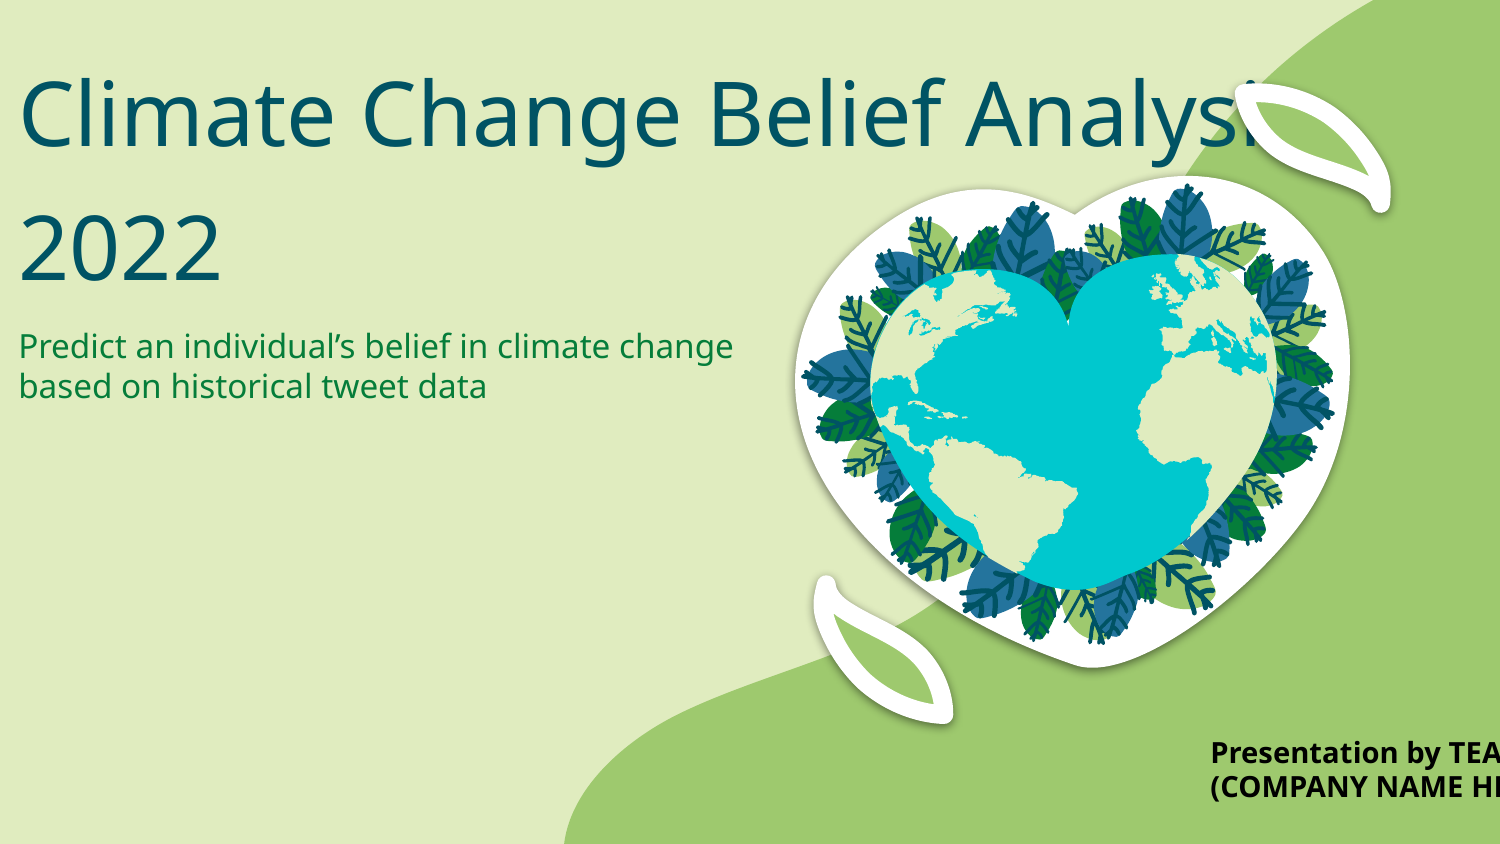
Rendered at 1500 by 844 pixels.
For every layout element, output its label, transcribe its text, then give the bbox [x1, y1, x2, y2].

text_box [800, 183, 1336, 646]
title Climate Change Belief Analysis 2022 [18, 14, 1336, 264]
text_box [1041, 653, 1147, 668]
text_box [841, 653, 944, 715]
text_box Presentation by TEAM 4 (COMPANY NAME HERE) [1195, 718, 1500, 819]
text_box [1146, 175, 1229, 181]
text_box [1239, 90, 1336, 183]
text_box [1340, 290, 1350, 442]
text_box [1244, 92, 1382, 204]
subtitle Predict an individual’s belief in climate change based on historical tweet data [18, 310, 783, 424]
